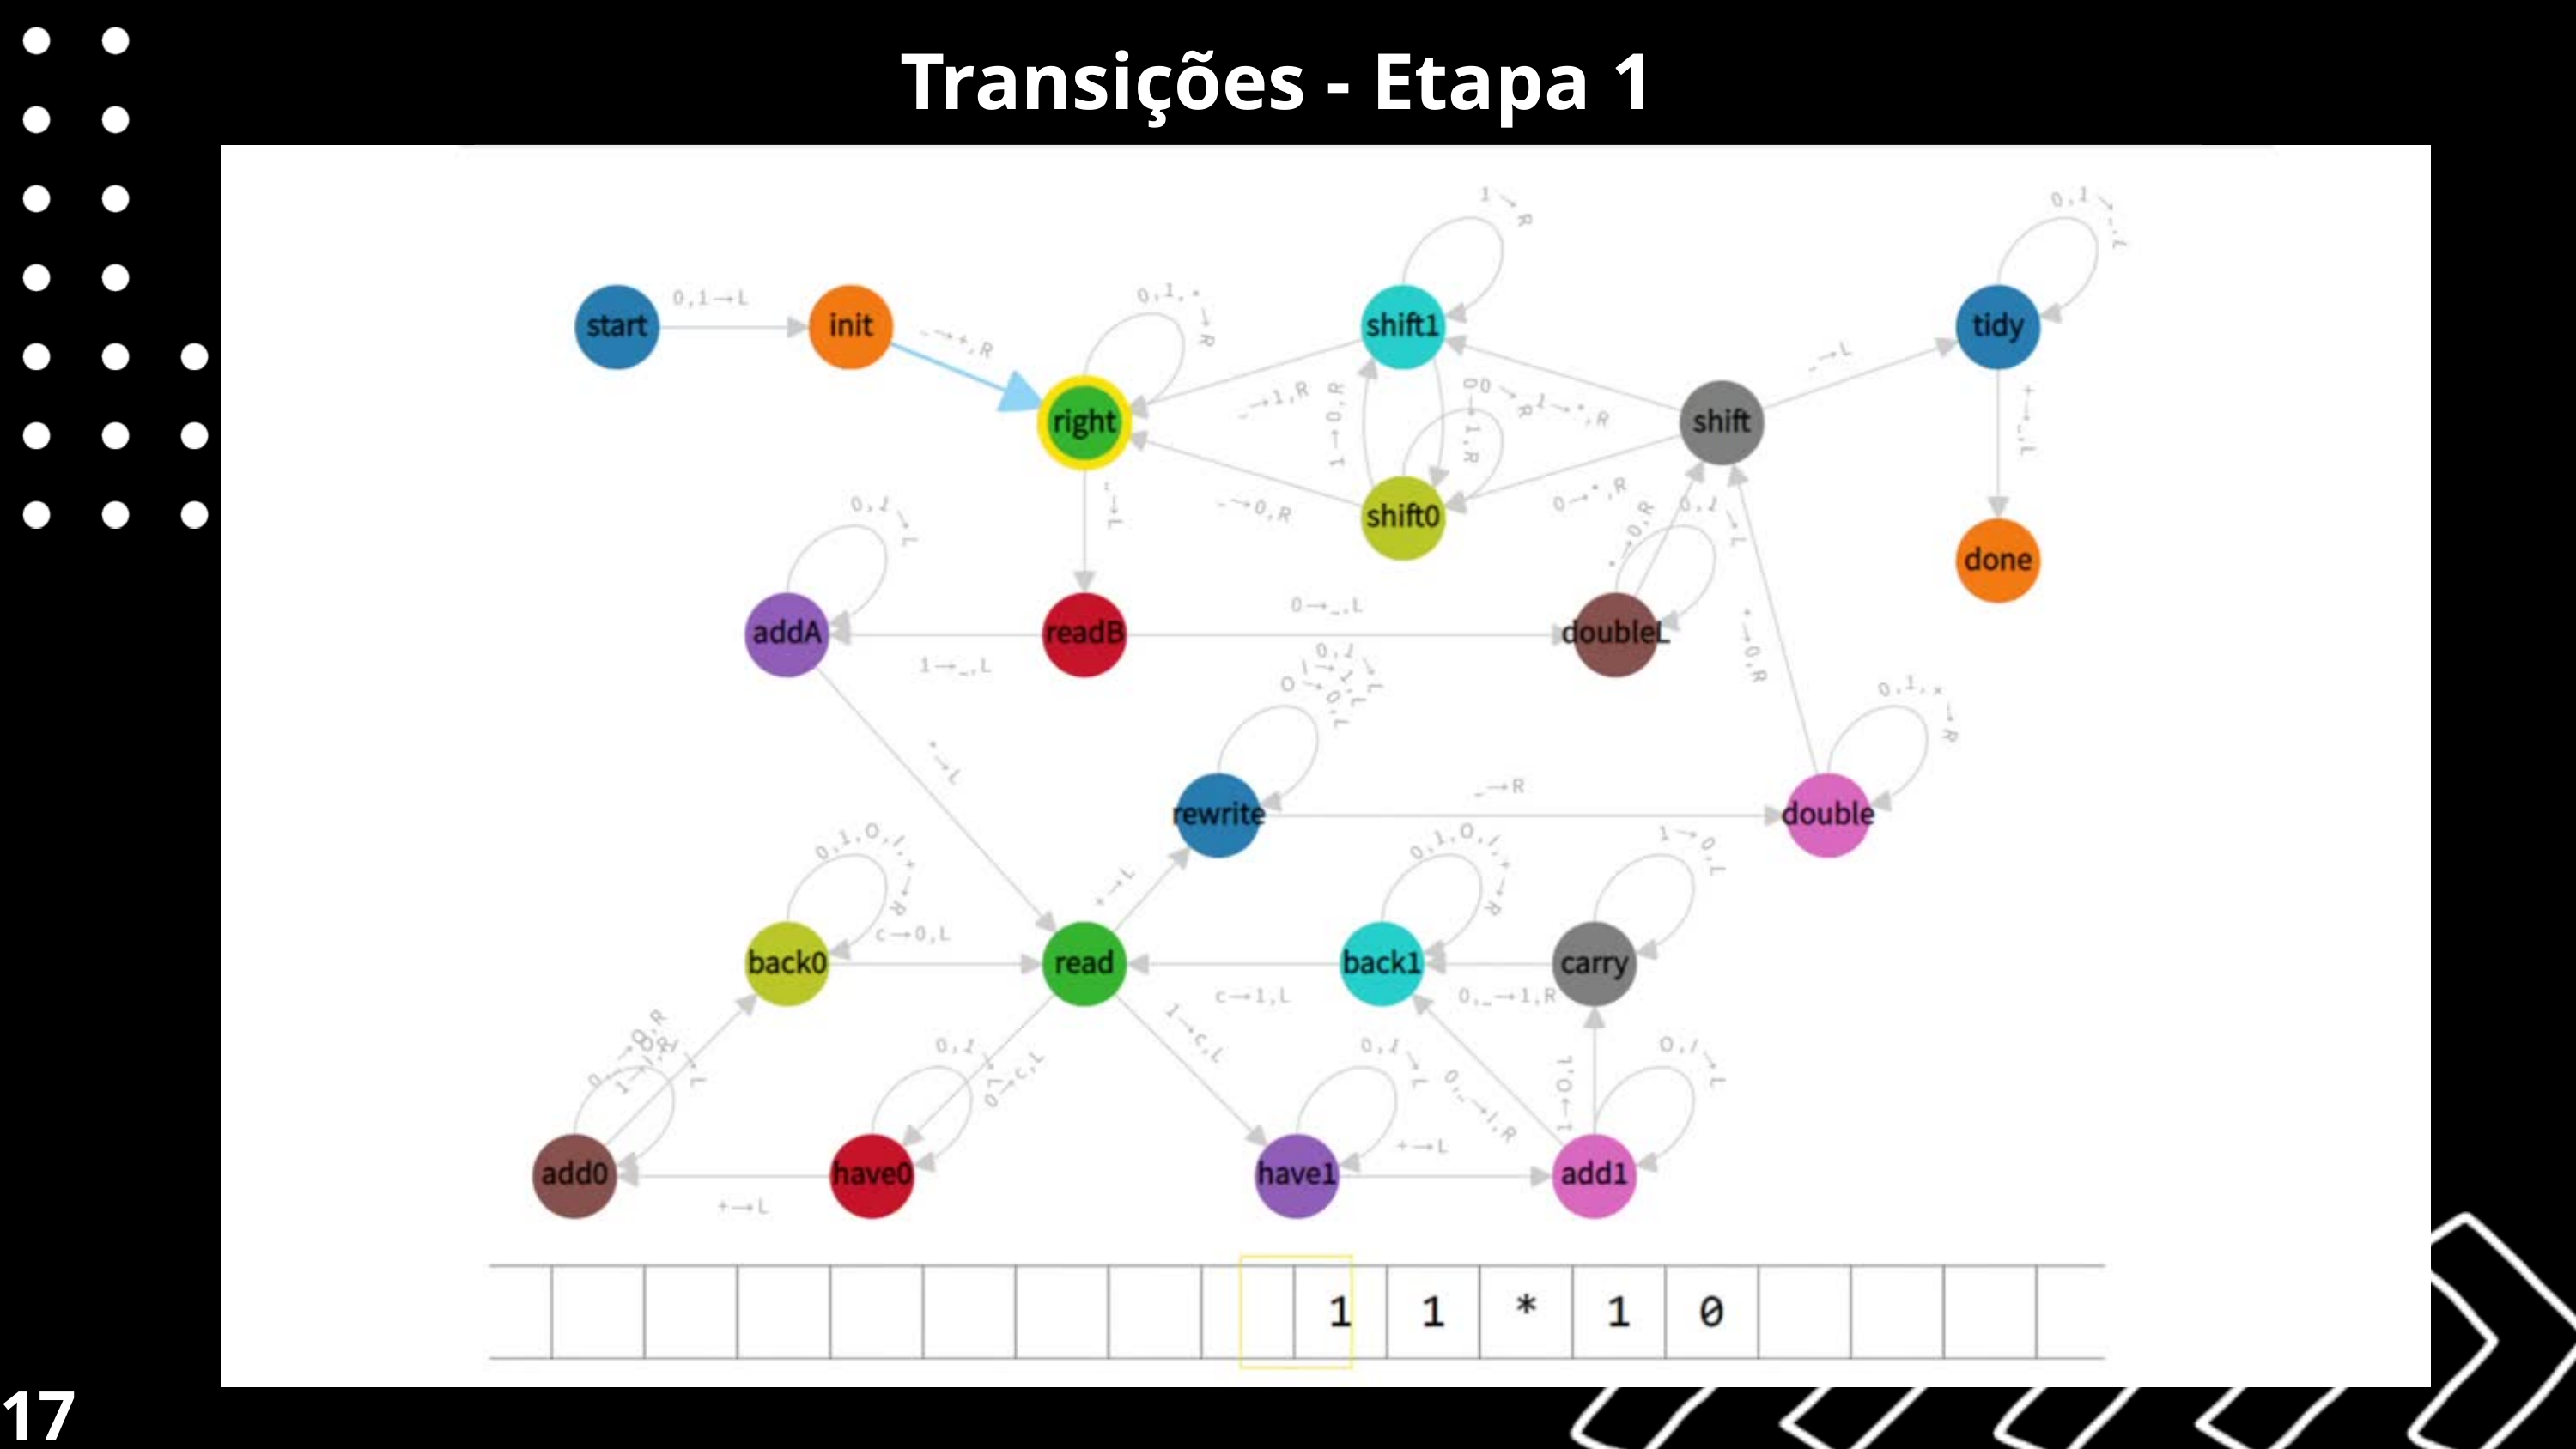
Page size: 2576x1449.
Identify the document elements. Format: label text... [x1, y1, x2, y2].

text_box [0, 0, 525, 529]
text_box Transições - Etapa 1 [896, 15, 1680, 125]
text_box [220, 144, 2432, 1388]
text_box [1564, 1211, 2576, 1449]
text_box 17 [0, 1358, 77, 1449]
